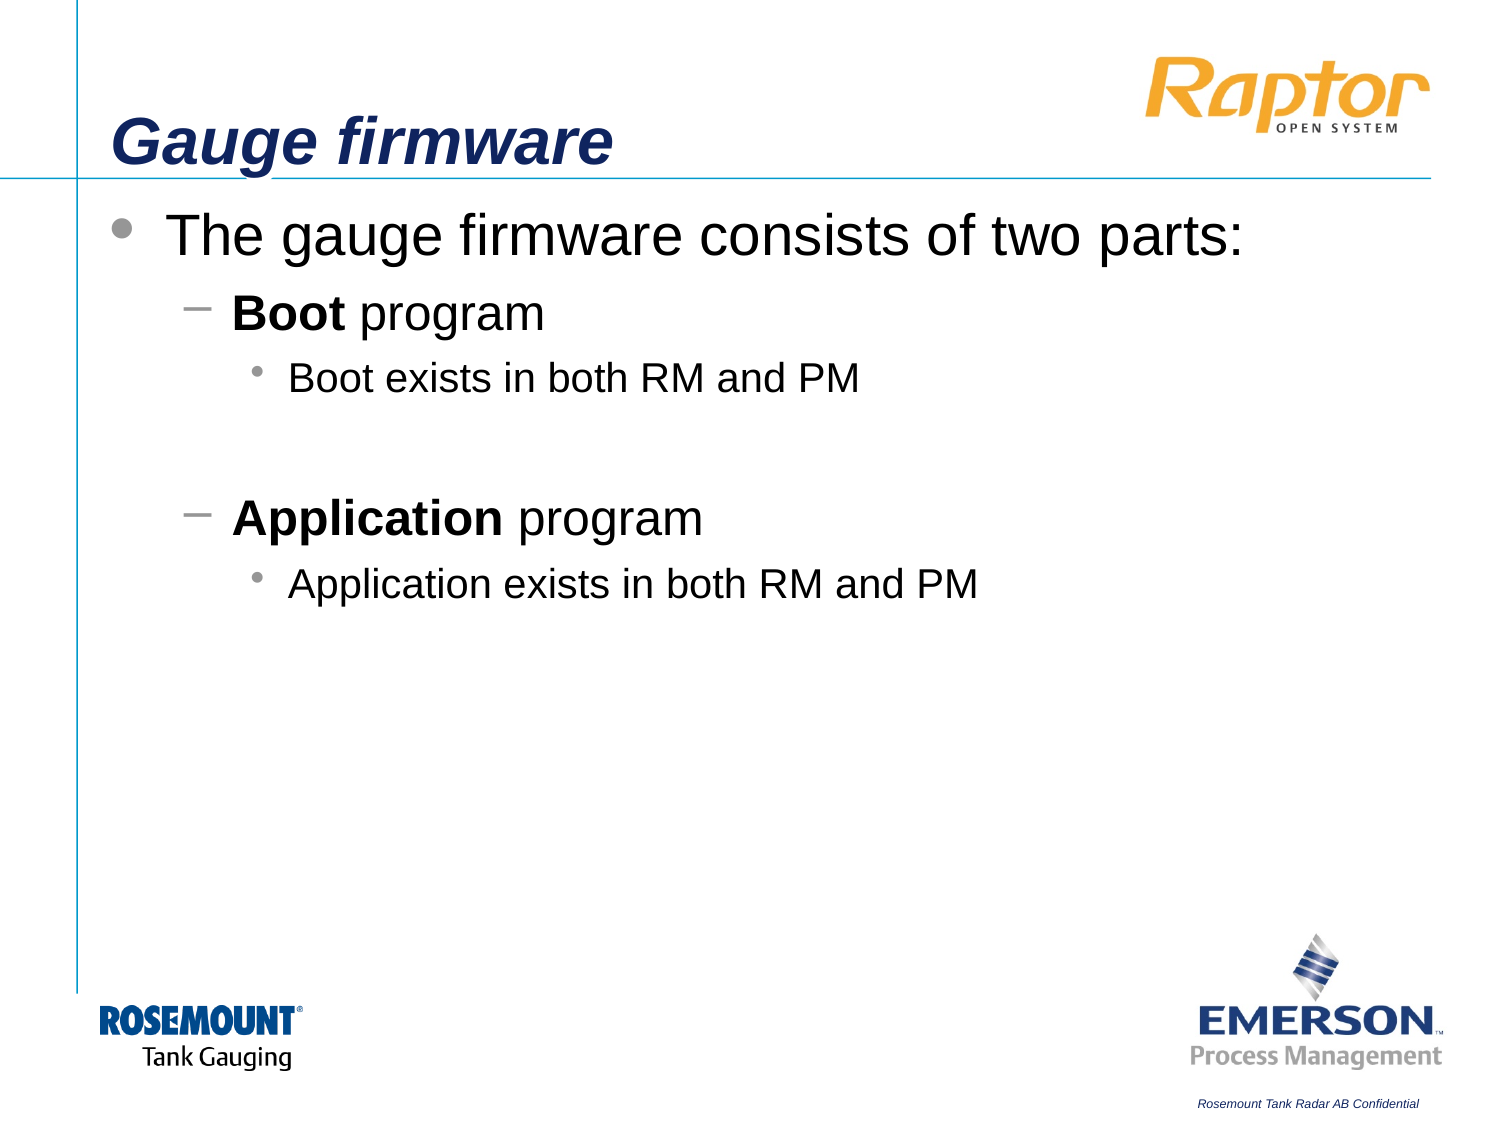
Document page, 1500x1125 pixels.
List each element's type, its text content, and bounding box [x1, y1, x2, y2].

list The gauge firmware consists of two parts: Boot program Boot exists in both RM and PM Application program Application exists in both RM and PM [93, 197, 1463, 944]
picture [1139, 54, 1436, 135]
title Gauge firmware [95, 66, 1342, 186]
picture [100, 1005, 303, 1071]
picture [1173, 944, 1461, 1098]
